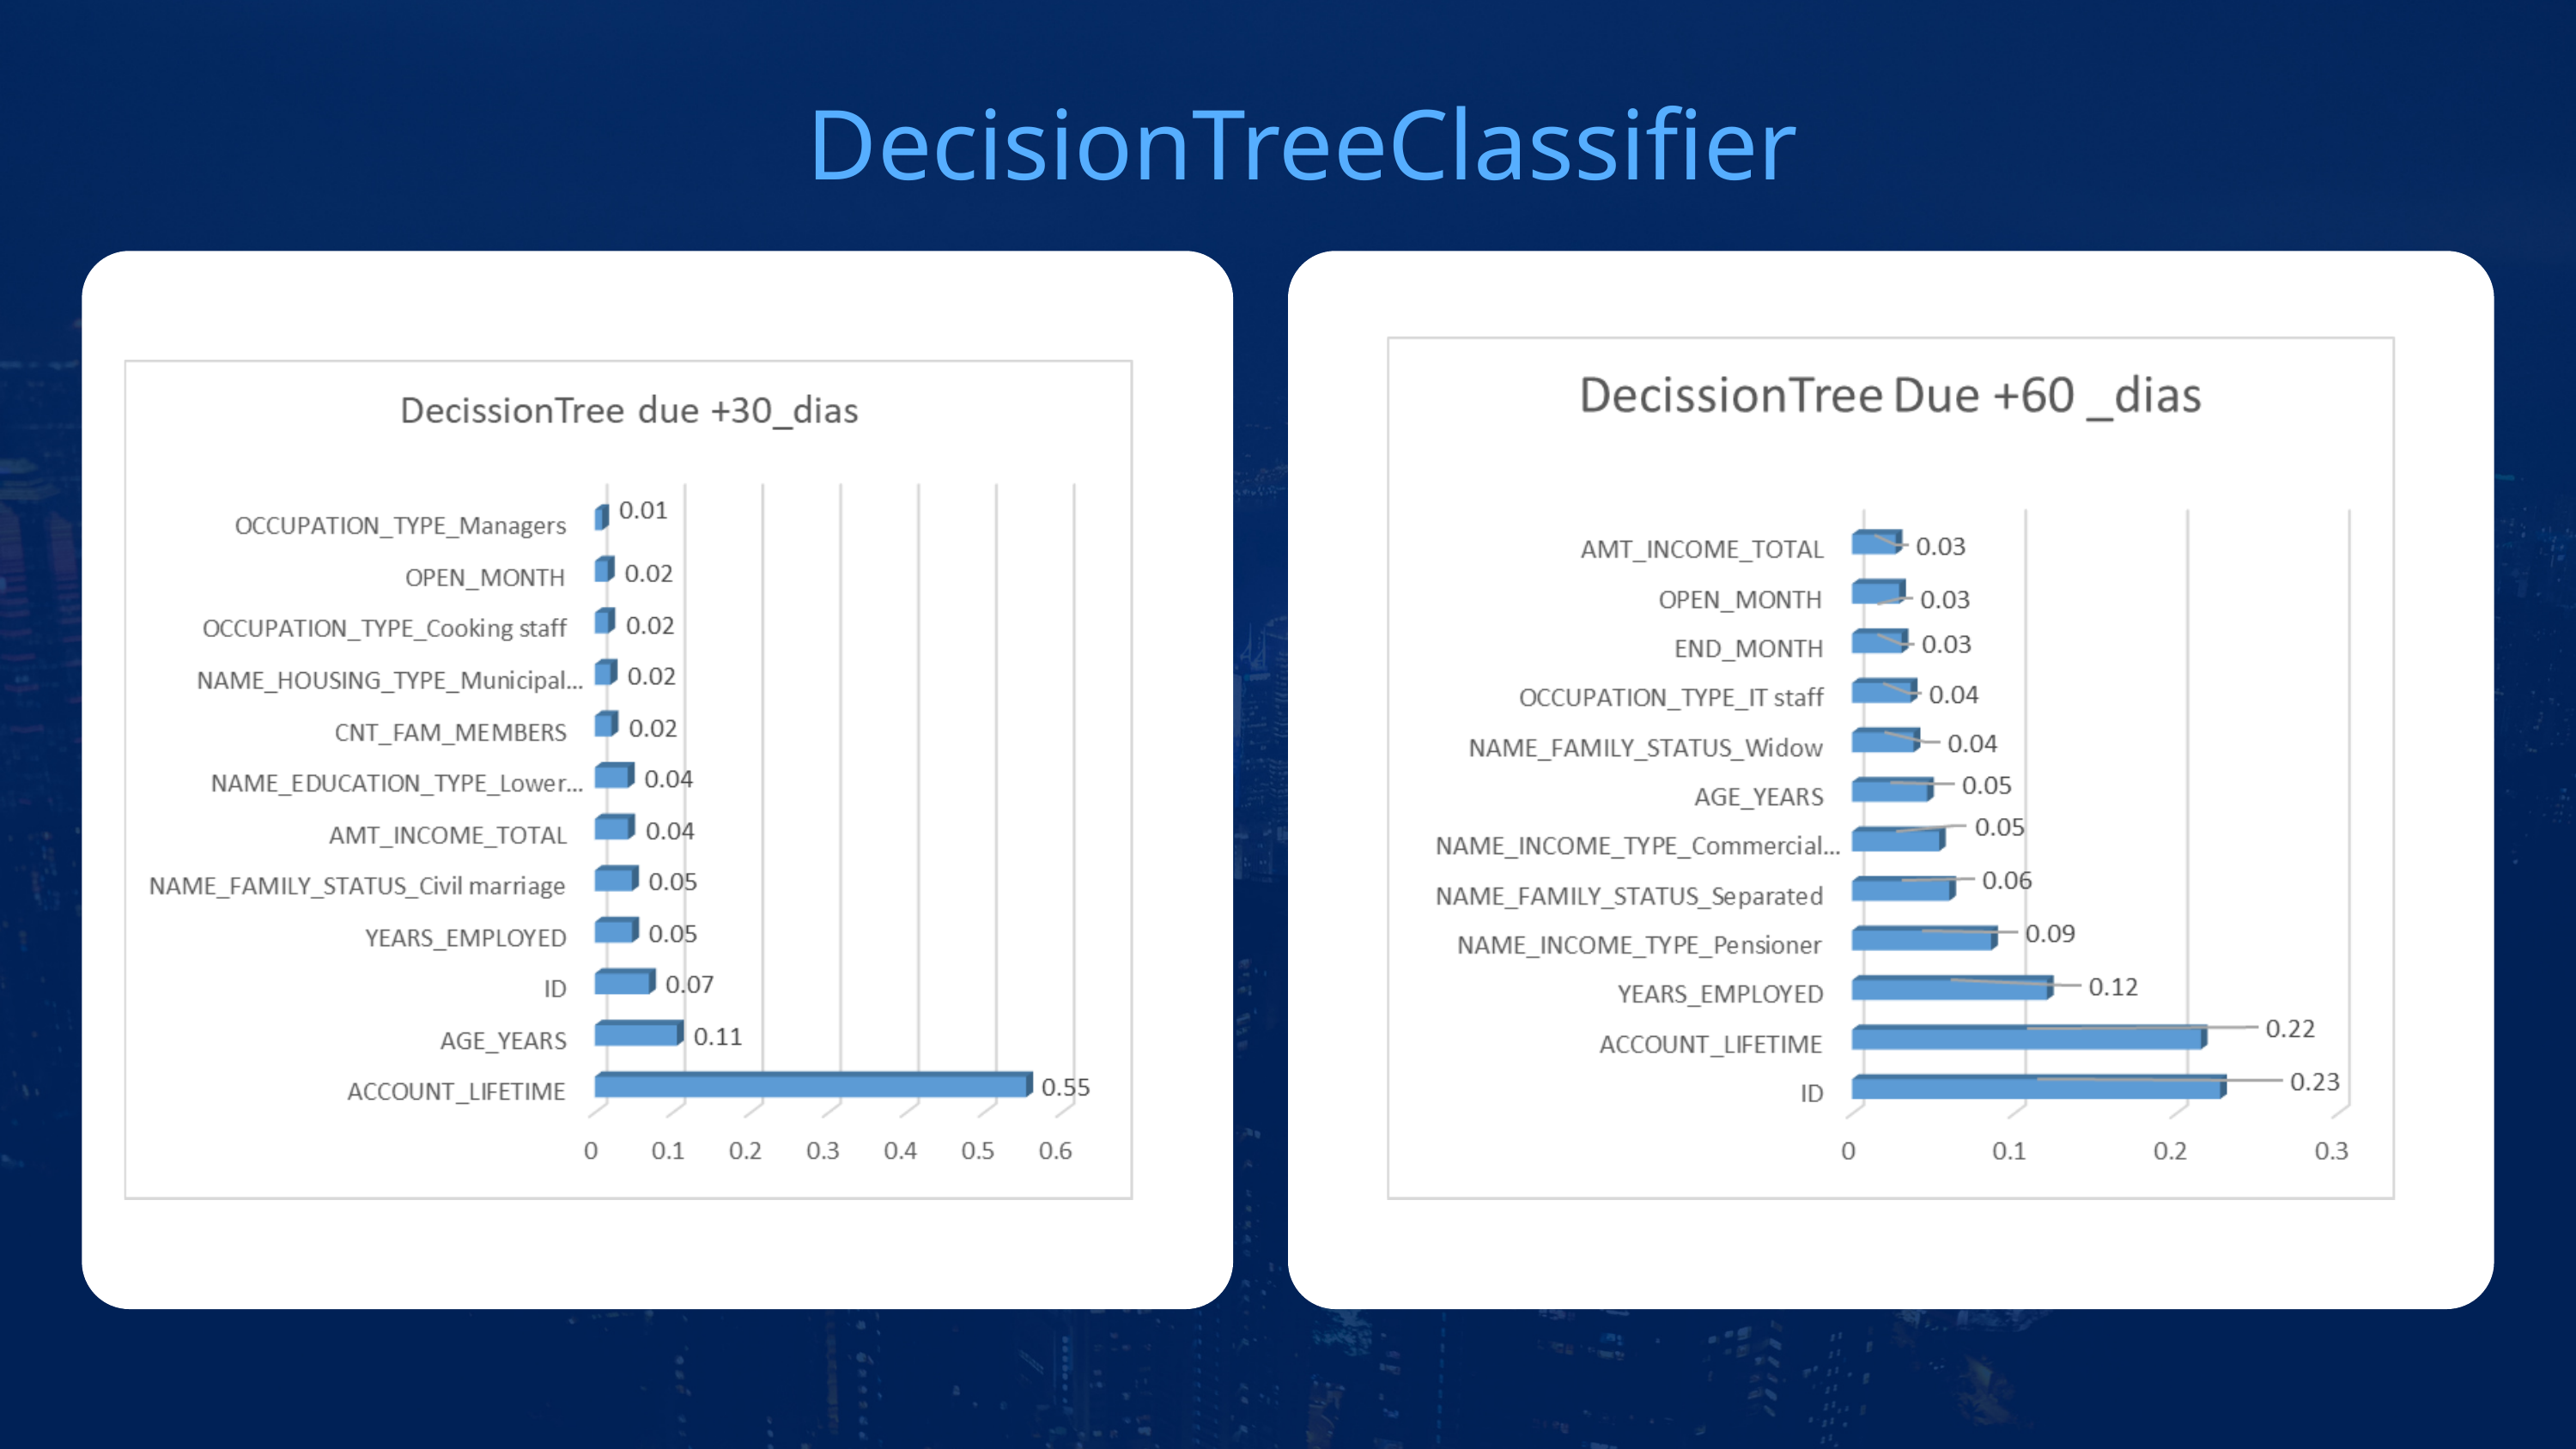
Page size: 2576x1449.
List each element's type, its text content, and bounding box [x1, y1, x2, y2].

text_box DecisionTreeClassifier [87, 96, 2494, 199]
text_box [82, 250, 1234, 1310]
text_box [0, 0, 2576, 1449]
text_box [1287, 250, 2494, 1310]
